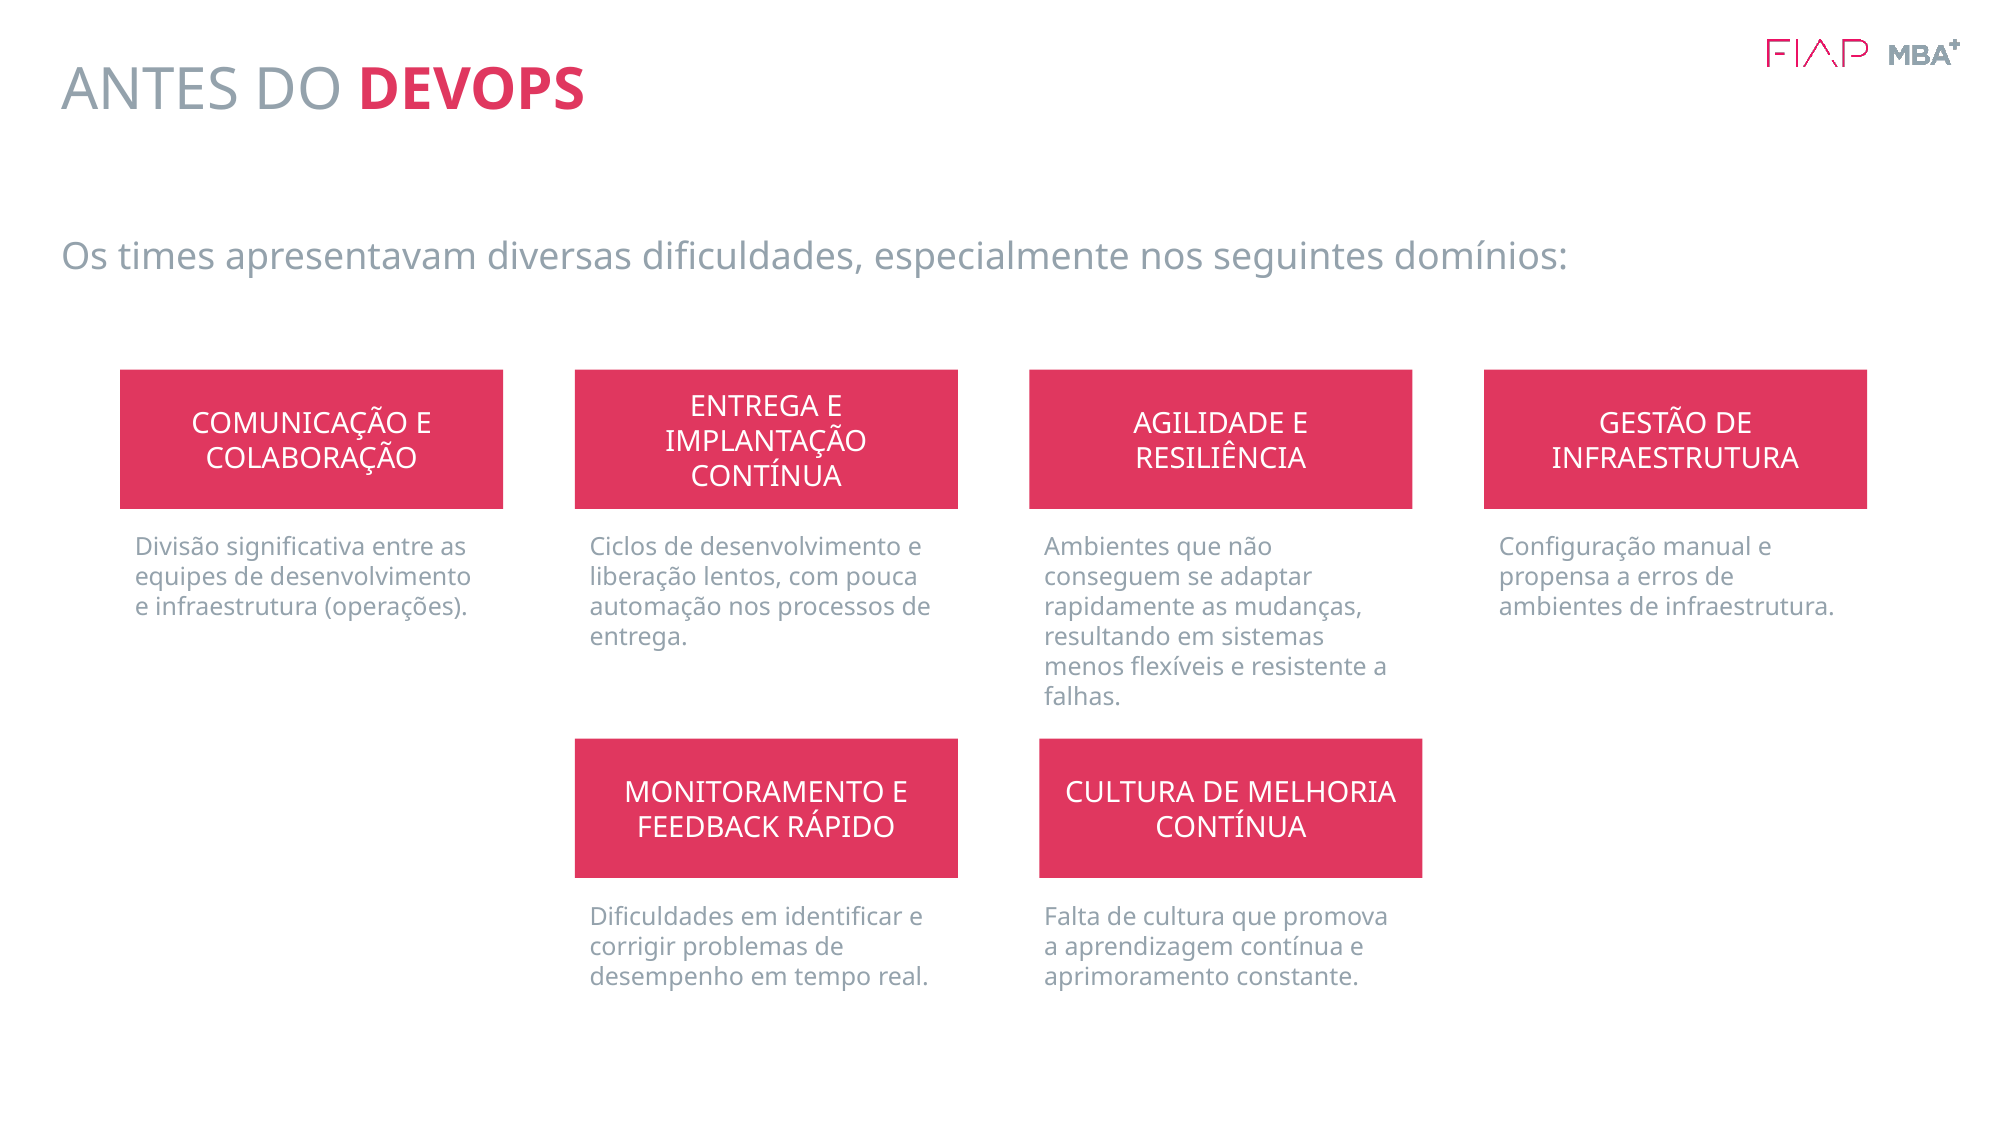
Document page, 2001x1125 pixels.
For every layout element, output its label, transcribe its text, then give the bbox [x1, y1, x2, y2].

picture [1767, 39, 1868, 67]
text_box CULTURA DE MELHORIA CONTÍNUA [1037, 737, 1425, 880]
text_box Falta de cultura que promova a aprendizagem contínua e aprimoramento constante. [1029, 893, 1413, 998]
text_box Os times apresentavam diversas dificuldades, especialmente nos seguintes domínios: [45, 224, 1923, 285]
text_box MONITORAMENTO E FEEDBACK RÁPIDO [573, 737, 960, 880]
text_box Divisão significativa entre as equipes de desenvolvimento e infraestrutura (operações). [120, 523, 504, 628]
text_box AGILIDADE E RESILIÊNCIA [1027, 368, 1415, 511]
picture [1888, 36, 1961, 66]
text_box Ambientes que não conseguem se adaptar rapidamente as mudanças, resultando em sistemas menos flexíveis e resistente a falhas. [1029, 523, 1413, 718]
text_box Dificuldades em identificar e corrigir problemas de desempenho em tempo real. [574, 893, 958, 998]
text_box GESTÃO DE INFRAESTRUTURA [1482, 368, 1869, 511]
text_box Ciclos de desenvolvimento e liberação lentos, com pouca automação nos processos de entrega. [574, 523, 958, 658]
title ANTES DO DEVOPS [46, 43, 1771, 138]
text_box ENTREGA E IMPLANTAÇÃO CONTÍNUA [573, 368, 960, 511]
text_box COMUNICAÇÃO E COLABORAÇÃO [118, 368, 505, 511]
text_box Configuração manual e propensa a erros de ambientes de infraestrutura. [1484, 523, 1868, 628]
